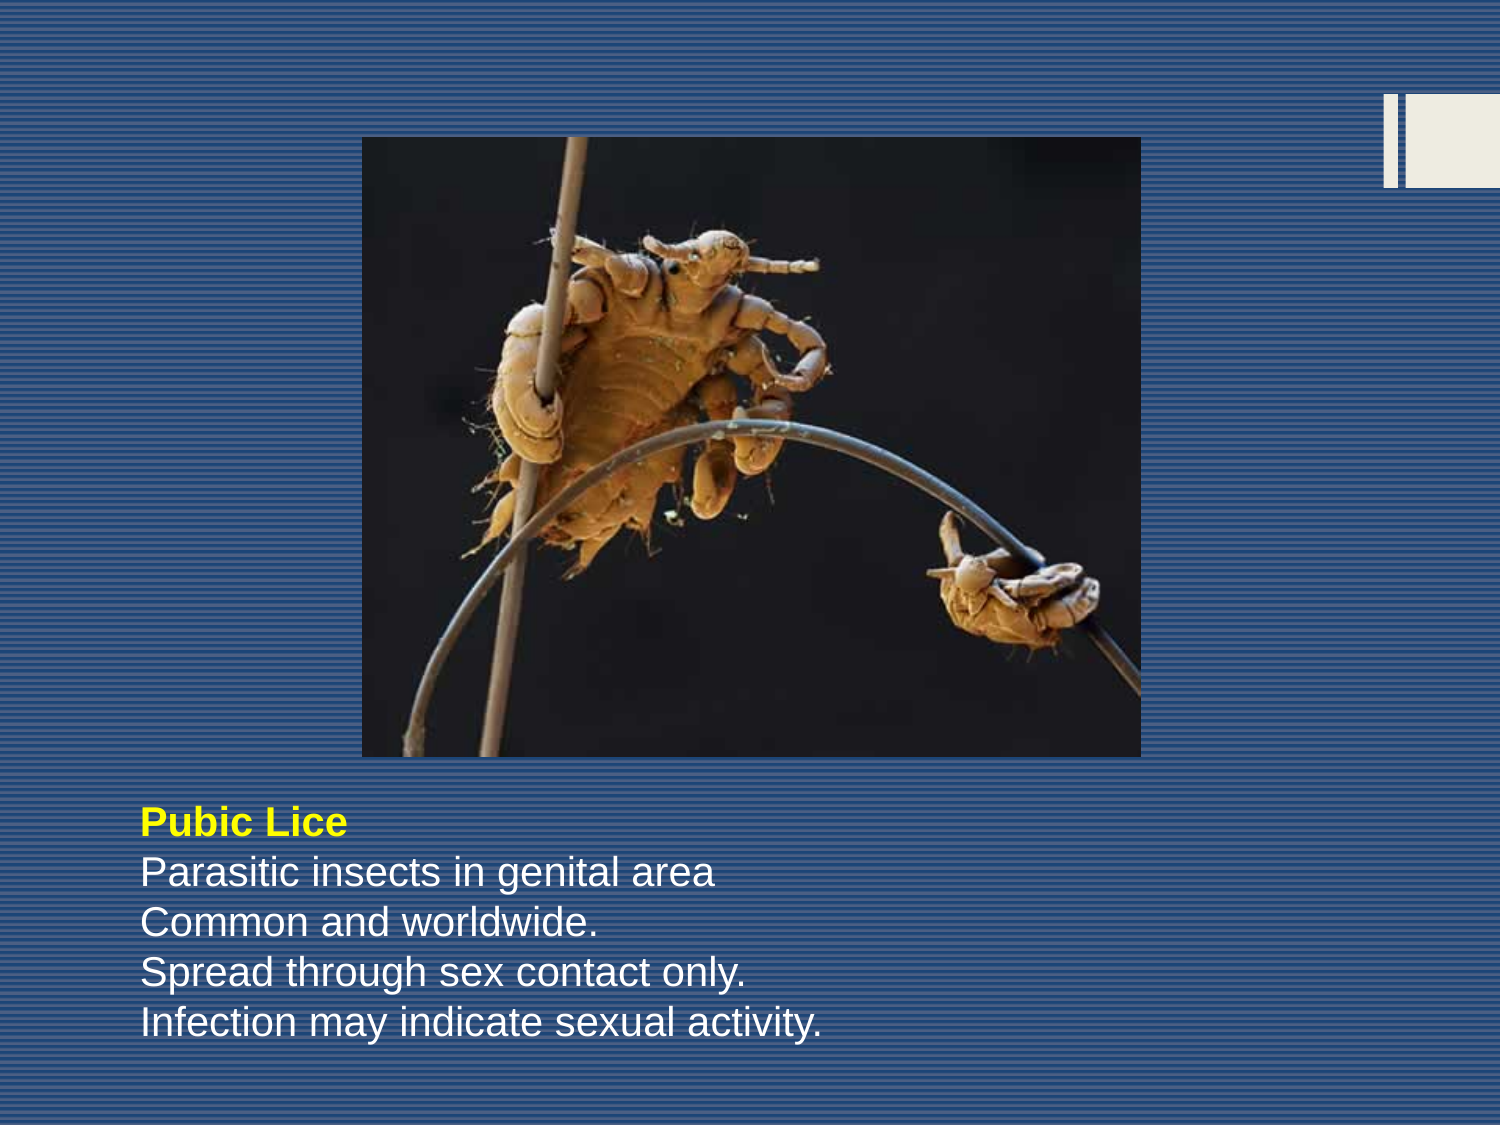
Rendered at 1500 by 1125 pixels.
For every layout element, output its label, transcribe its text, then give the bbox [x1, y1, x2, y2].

text_box Pubic Lice Parasitic insects in genital area Common and worldwide. Spread through sex contact only. Infection may indicate sexual activity. [125, 787, 1350, 1053]
picture [361, 136, 1142, 757]
